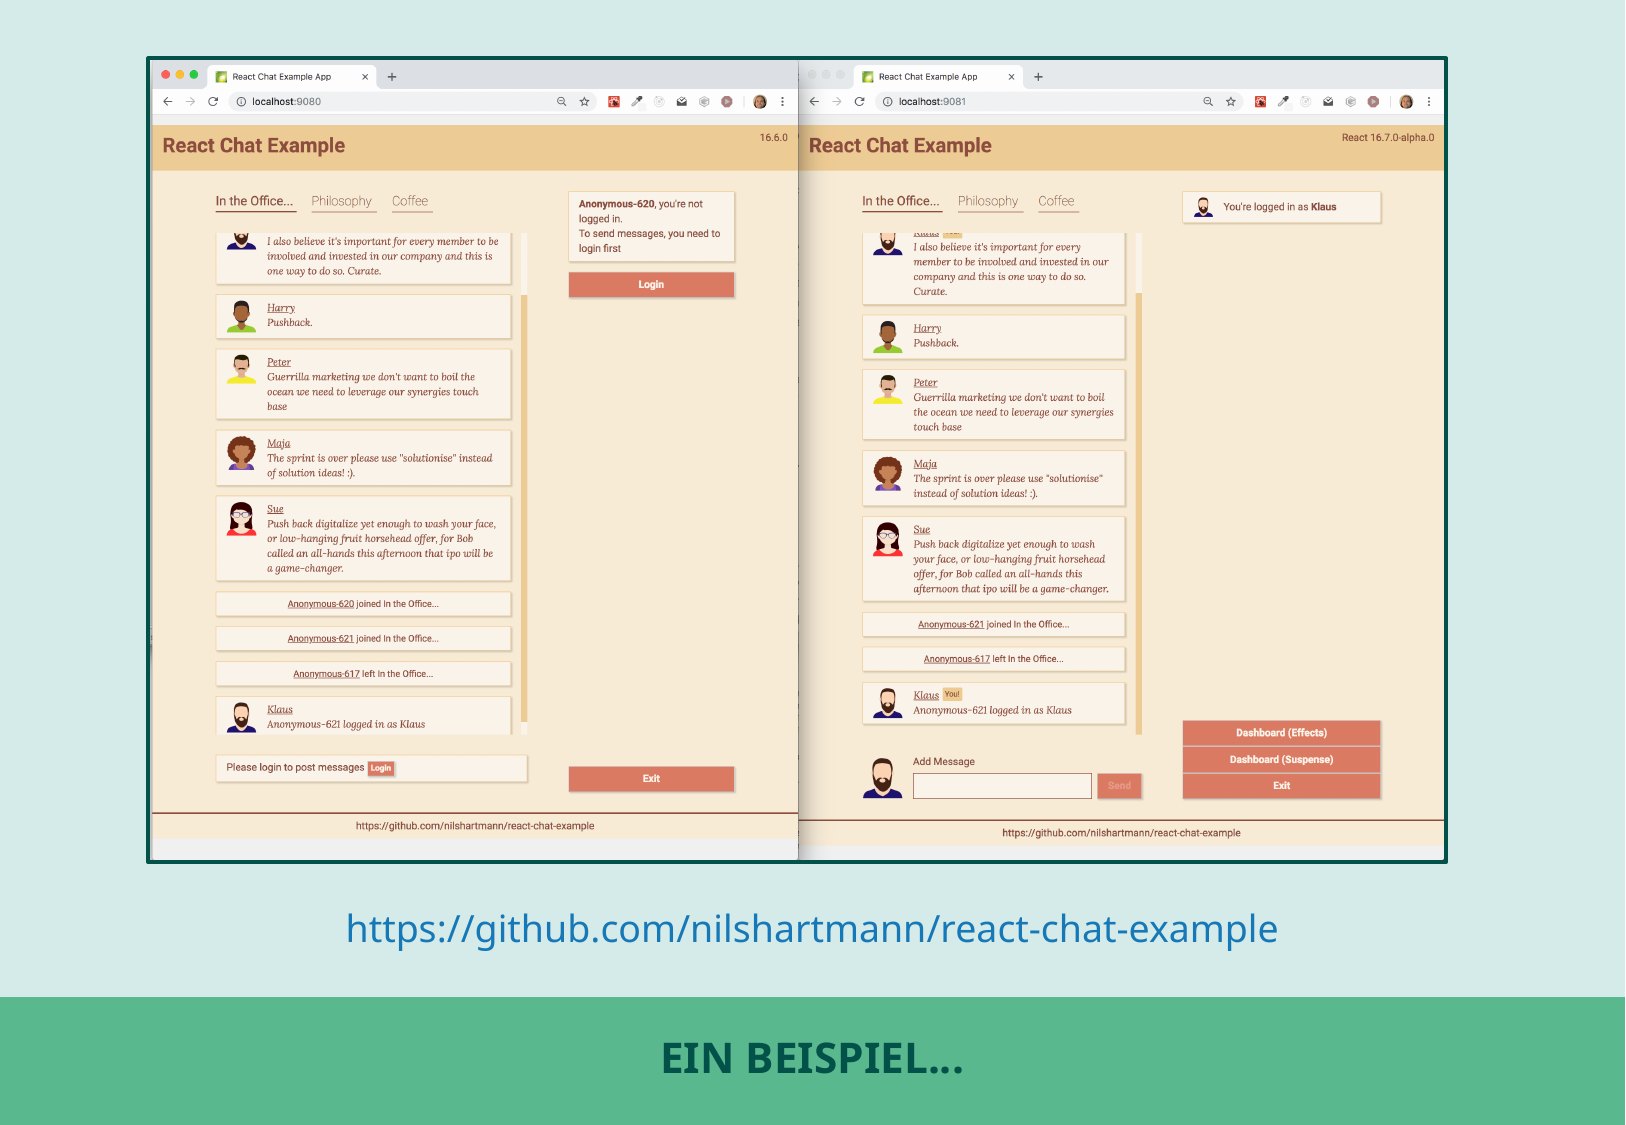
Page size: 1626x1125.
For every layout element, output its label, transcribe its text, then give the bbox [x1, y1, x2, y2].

text_box https://github.com/nilshartmann/react-chat-example [0, 897, 1625, 958]
title Ein Beispiel... [0, 995, 1625, 1125]
picture [149, 60, 1445, 861]
